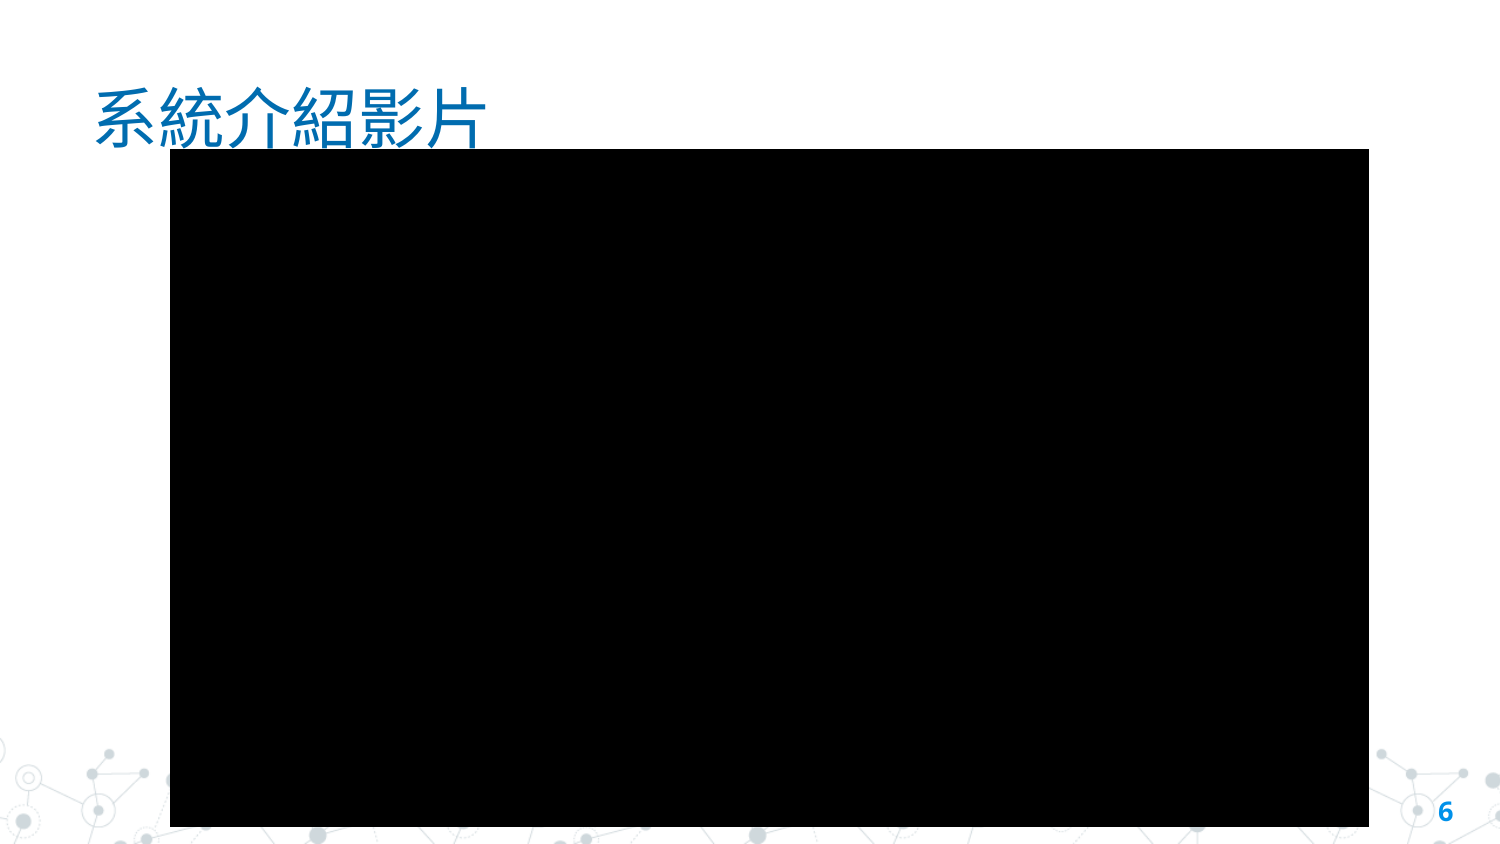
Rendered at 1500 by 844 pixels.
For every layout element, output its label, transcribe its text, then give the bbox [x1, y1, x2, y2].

slide_number 6 [1378, 779, 1469, 844]
text_box [67, 707, 164, 773]
text_box 系統介紹影片 [76, 56, 1319, 173]
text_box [169, 148, 1370, 828]
picture [0, 0, 1500, 844]
